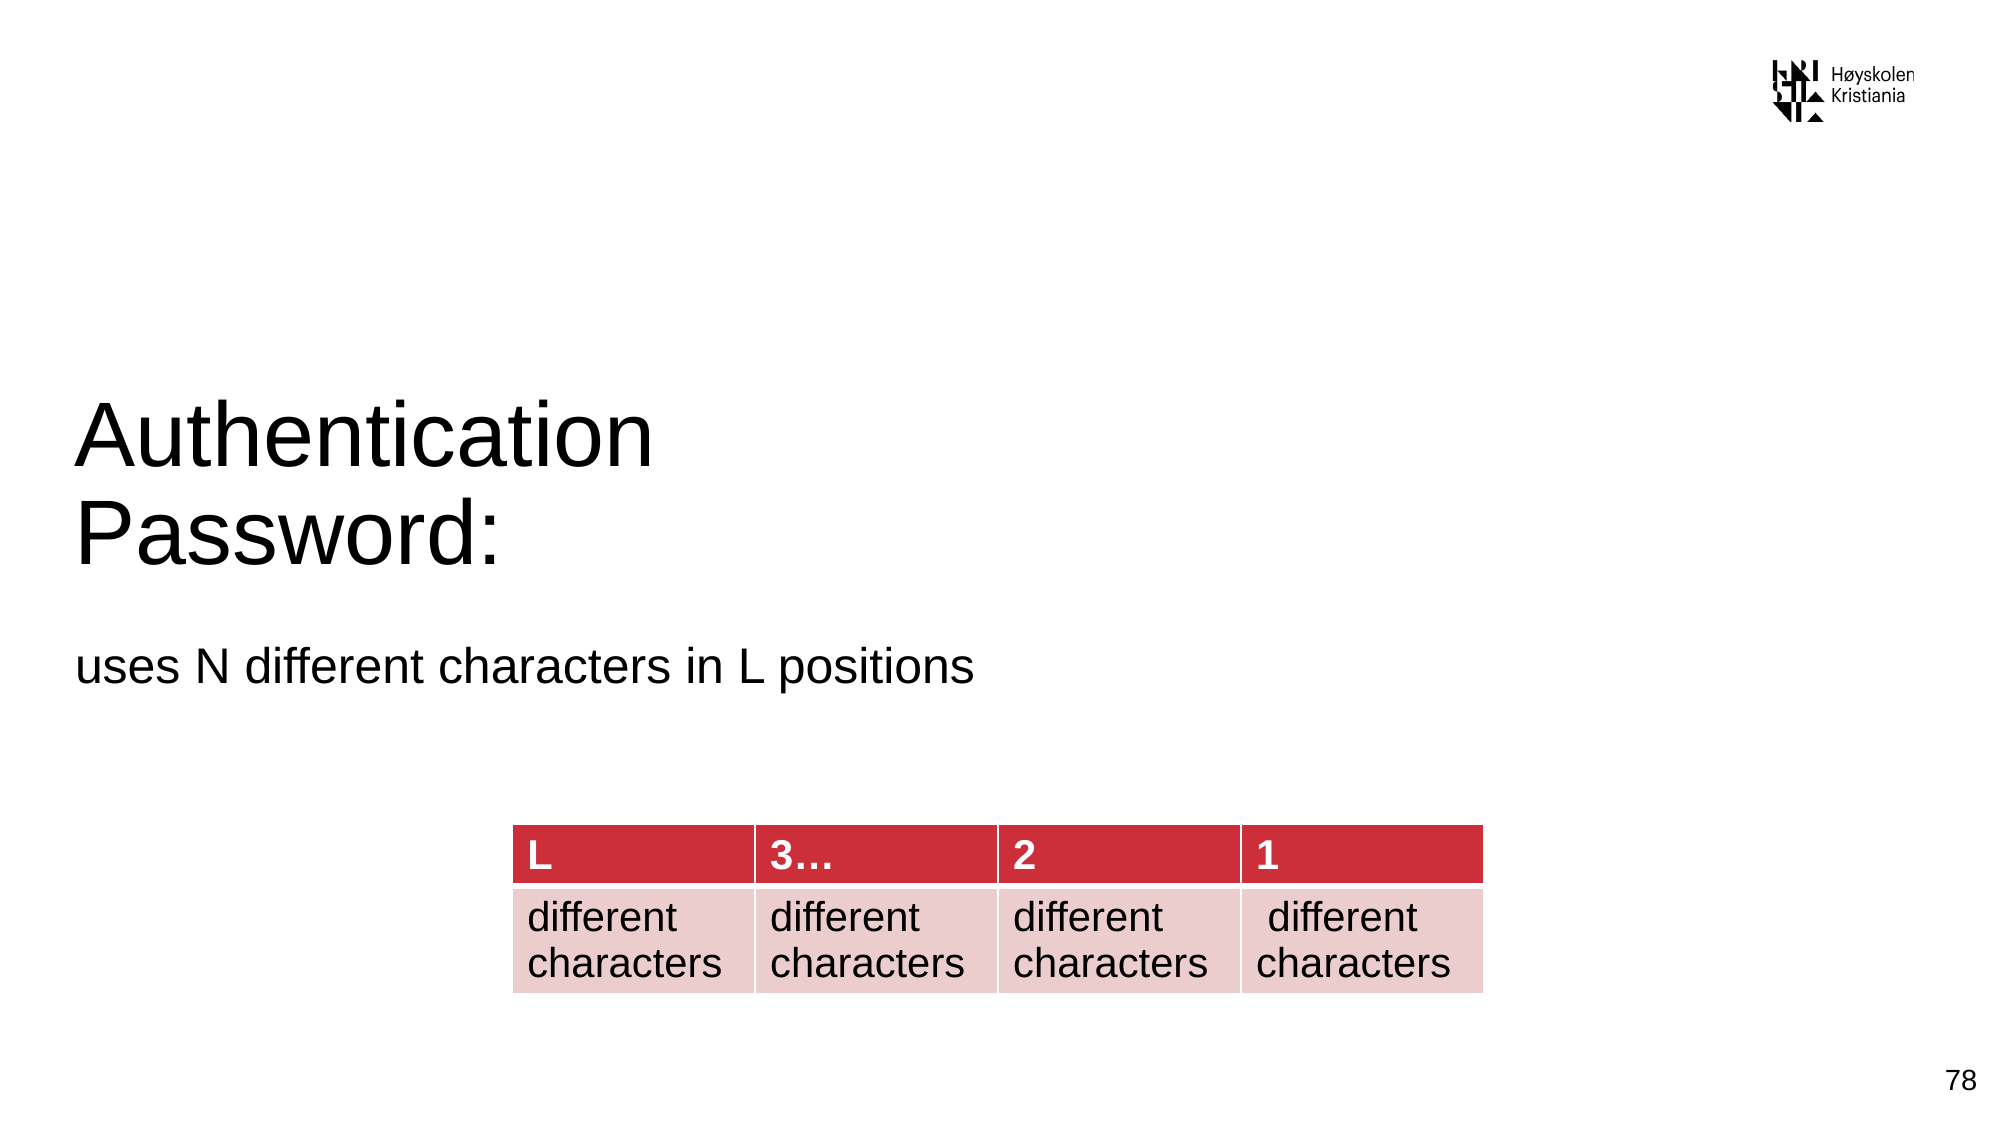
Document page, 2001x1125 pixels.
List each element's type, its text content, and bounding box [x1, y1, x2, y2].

table_header 3… [756, 825, 997, 883]
table_cell different characters [1242, 889, 1483, 993]
table_header 1 [1242, 825, 1483, 883]
table_header L [513, 825, 754, 883]
table_cell different characters [756, 889, 997, 993]
subtitle uses N different characters in L positions [59, 633, 1755, 812]
table_header 2 [999, 825, 1240, 883]
title Authentication Password: [59, 379, 1928, 679]
table_cell different characters [513, 889, 754, 993]
table_cell different characters [999, 889, 1240, 993]
